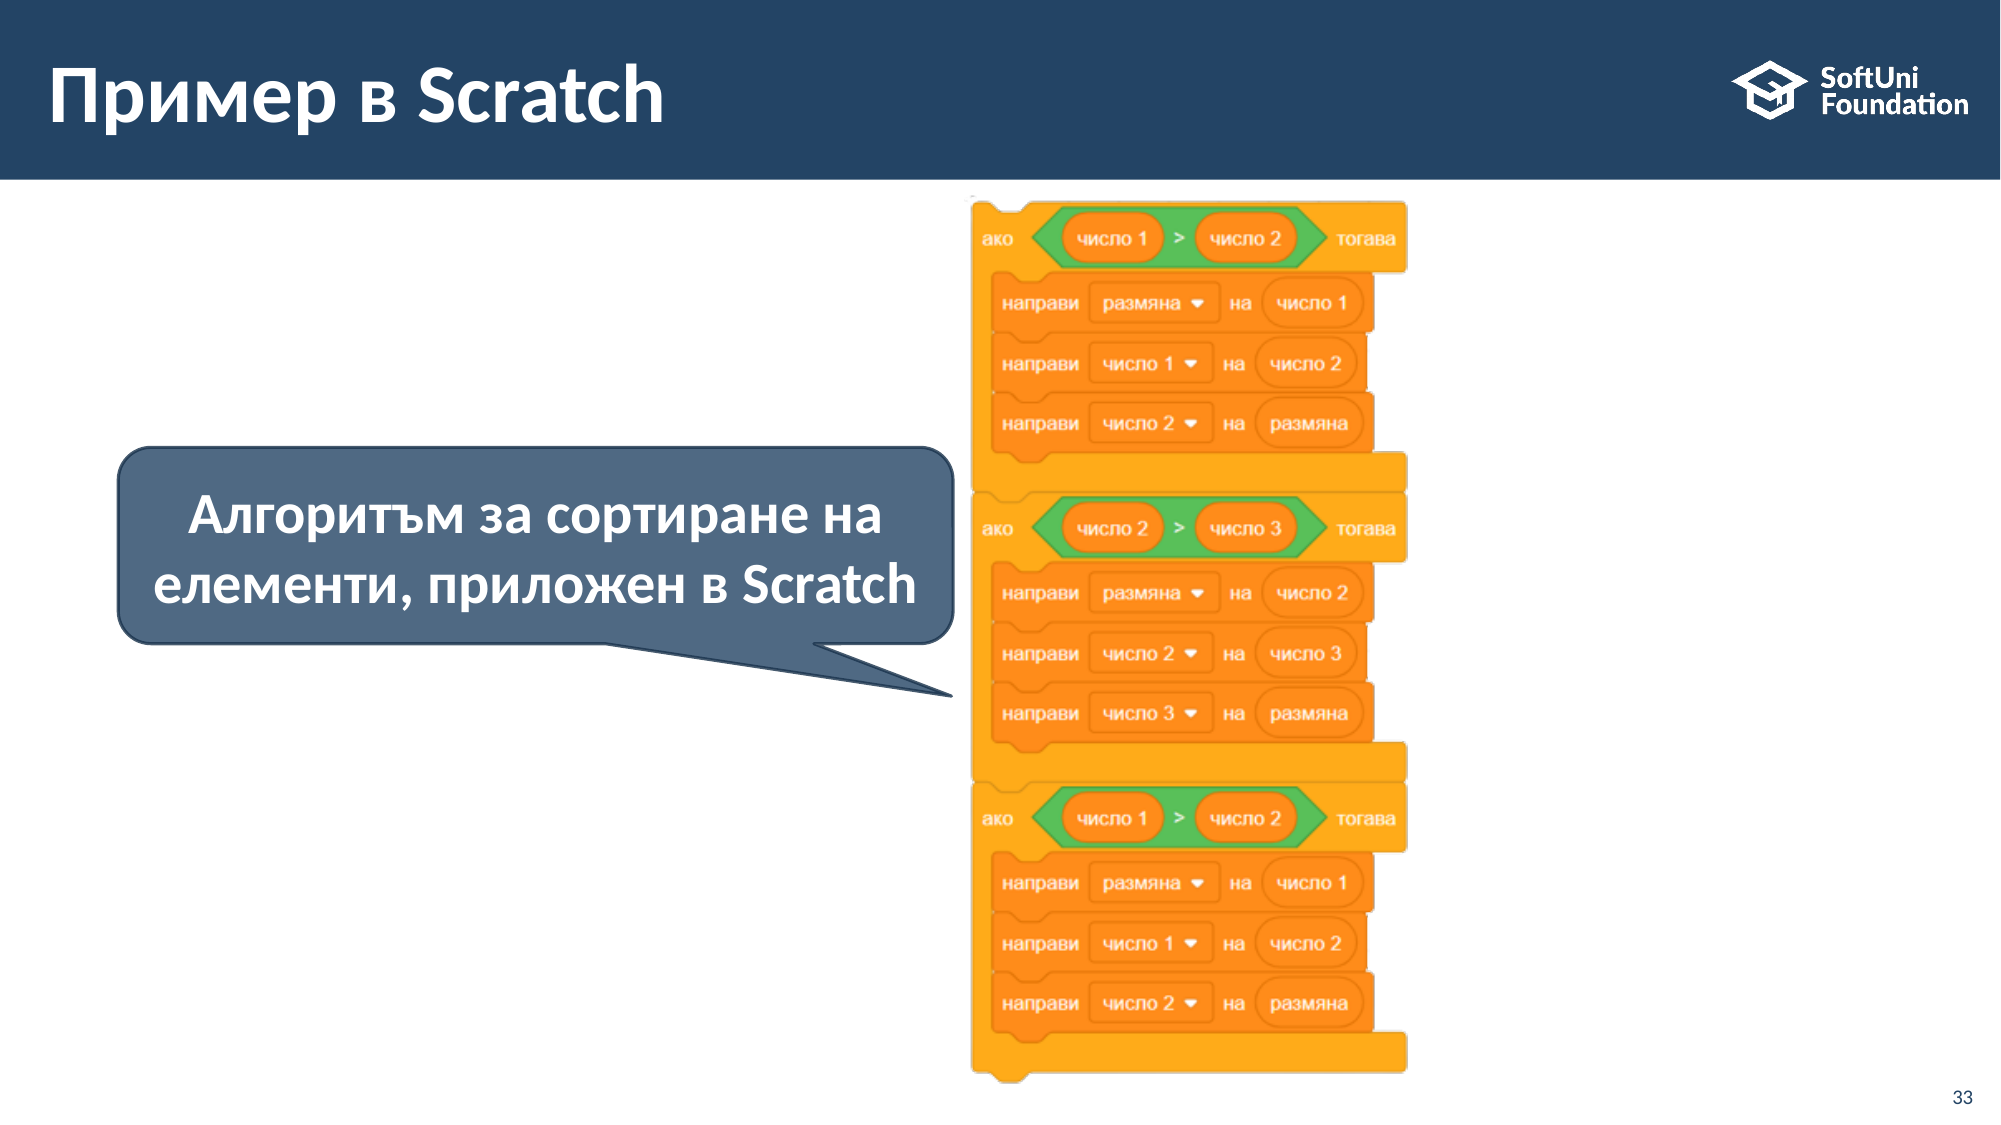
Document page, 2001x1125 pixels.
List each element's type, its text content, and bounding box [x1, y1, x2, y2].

picture [952, 186, 1421, 1101]
slide_number 33 [1927, 1067, 1989, 1117]
picture [1731, 60, 1968, 120]
text_box Алгоритъм за сортиране на елементи, приложен в Scratch [116, 445, 947, 698]
title Пример в Scratch [31, 16, 1716, 162]
